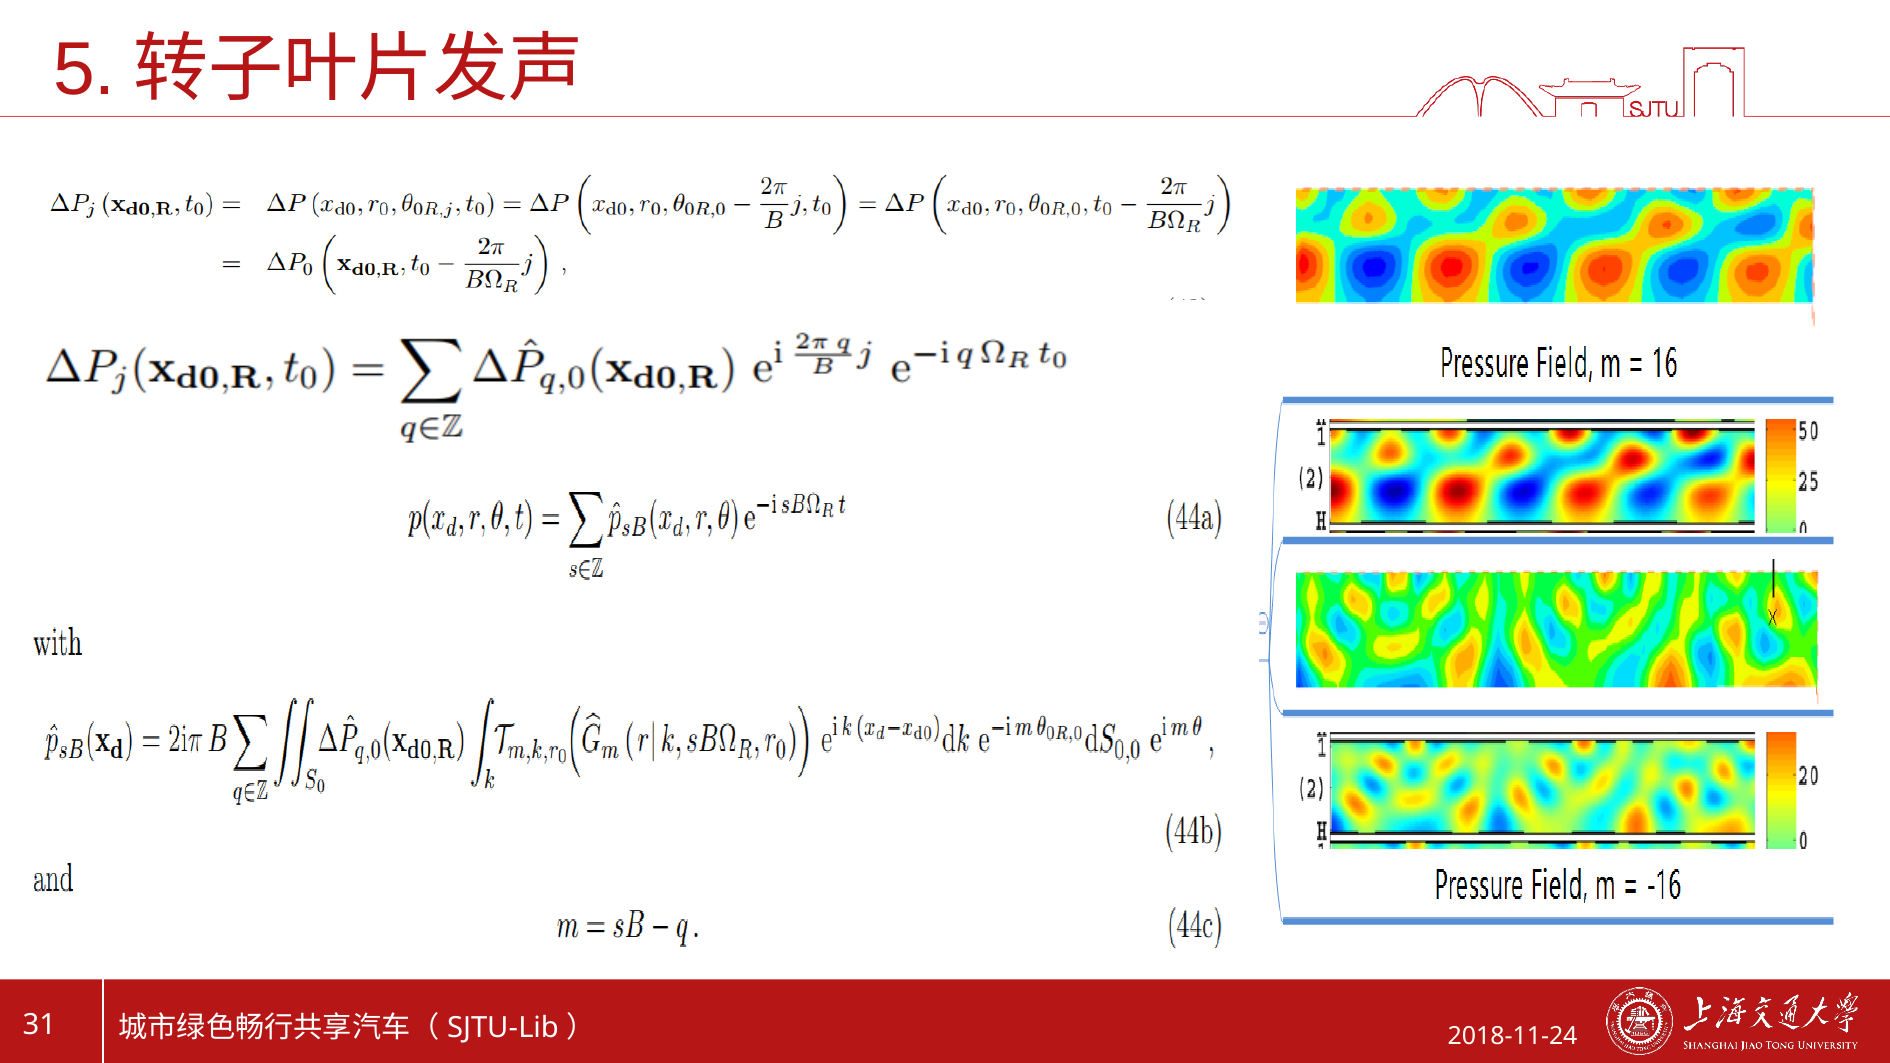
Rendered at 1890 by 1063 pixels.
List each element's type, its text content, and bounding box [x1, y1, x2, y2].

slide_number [1426, 1016, 1593, 1053]
picture [0, 47, 1890, 117]
picture [27, 310, 1081, 454]
picture [1606, 987, 1858, 1055]
slide_number 31 [7, 987, 104, 1063]
picture [1259, 136, 1854, 975]
footer 城市绿色畅行共享汽车（SJTU-Lib） [104, 987, 1211, 1063]
picture [27, 158, 1239, 301]
picture [27, 464, 1239, 970]
title 5.转子叶片发声 [53, 14, 1839, 110]
